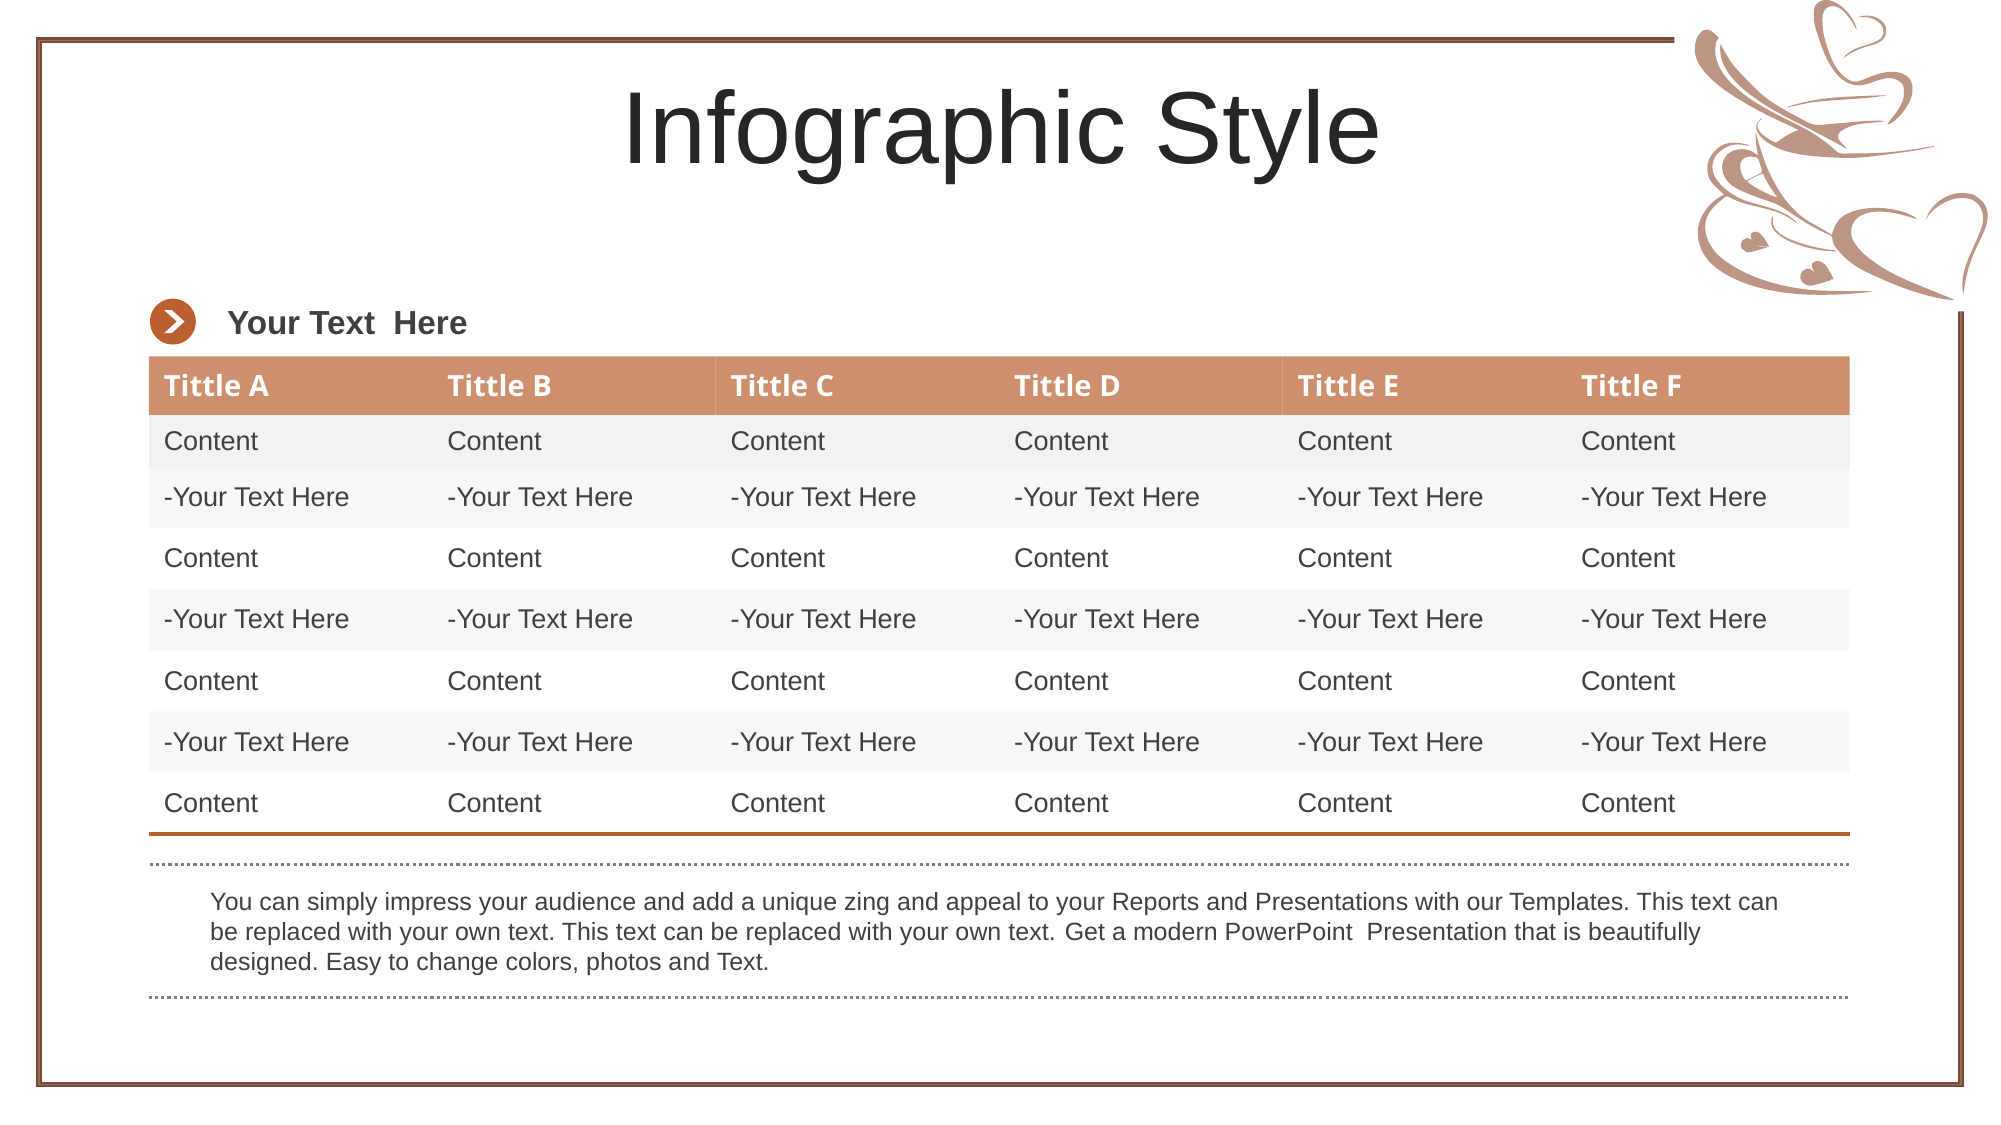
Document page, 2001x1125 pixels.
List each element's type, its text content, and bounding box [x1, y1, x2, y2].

table_header Tittle B [432, 356, 716, 415]
table_cell Content [432, 650, 716, 711]
table_cell -Your Text Here [1566, 467, 1850, 528]
table_cell Content [1566, 415, 1850, 467]
table_cell -Your Text Here [432, 589, 716, 650]
table_cell -Your Text Here [716, 711, 999, 773]
table_cell -Your Text Here [1283, 589, 1566, 650]
table_cell -Your Text Here [1566, 589, 1850, 650]
table_cell -Your Text Here [1566, 711, 1850, 773]
table_cell Content [1566, 650, 1850, 711]
table_cell Content [999, 415, 1283, 467]
table_cell Content [1566, 528, 1850, 589]
table_cell -Your Text Here [999, 467, 1283, 528]
table_header Tittle C [716, 356, 999, 415]
table_cell -Your Text Here [149, 589, 432, 650]
table_cell -Your Text Here [1283, 711, 1566, 773]
table_cell -Your Text Here [716, 589, 999, 650]
text_box You can simply impress your audience and add a unique zing and appeal to your Reports and Presentations with our Templates. This text can be replaced with your own text. This text can be replaced with your own text. Get a modern PowerPoint Presentation that is beautifully designed. Easy to change colors, photos and Text. [195, 878, 1809, 983]
table_cell Content [432, 773, 716, 832]
table_cell Content [1283, 528, 1566, 589]
table_header Tittle D [999, 356, 1283, 415]
table_cell -Your Text Here [149, 467, 432, 528]
table_cell Content [149, 415, 432, 467]
table_cell Content [716, 415, 999, 467]
table_cell Content [1283, 773, 1566, 832]
table_cell Content [999, 528, 1283, 589]
list Infographic Style [53, 73, 1952, 193]
table_cell -Your Text Here [1283, 467, 1566, 528]
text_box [149, 293, 665, 350]
table_cell Content [716, 528, 999, 589]
table_cell Content [149, 650, 432, 711]
table_cell Content [999, 650, 1283, 711]
table_cell -Your Text Here [999, 711, 1283, 773]
table_cell Content [432, 528, 716, 589]
table_cell Content [149, 773, 432, 832]
table_cell Content [1566, 773, 1850, 832]
table_cell Content [432, 415, 716, 467]
table_cell Content [1283, 415, 1566, 467]
table_cell -Your Text Here [432, 467, 716, 528]
table_header Tittle F [1566, 356, 1850, 415]
table_cell Content [716, 773, 999, 832]
table_cell -Your Text Here [149, 711, 432, 773]
table_header Tittle E [1283, 356, 1566, 415]
table_header Tittle A [149, 356, 432, 415]
table_cell Content [1283, 650, 1566, 711]
table_cell -Your Text Here [999, 589, 1283, 650]
table_cell Content [999, 773, 1283, 832]
table_cell Content [149, 528, 432, 589]
table_cell -Your Text Here [432, 711, 716, 773]
table_cell -Your Text Here [716, 467, 999, 528]
table_cell Content [716, 650, 999, 711]
